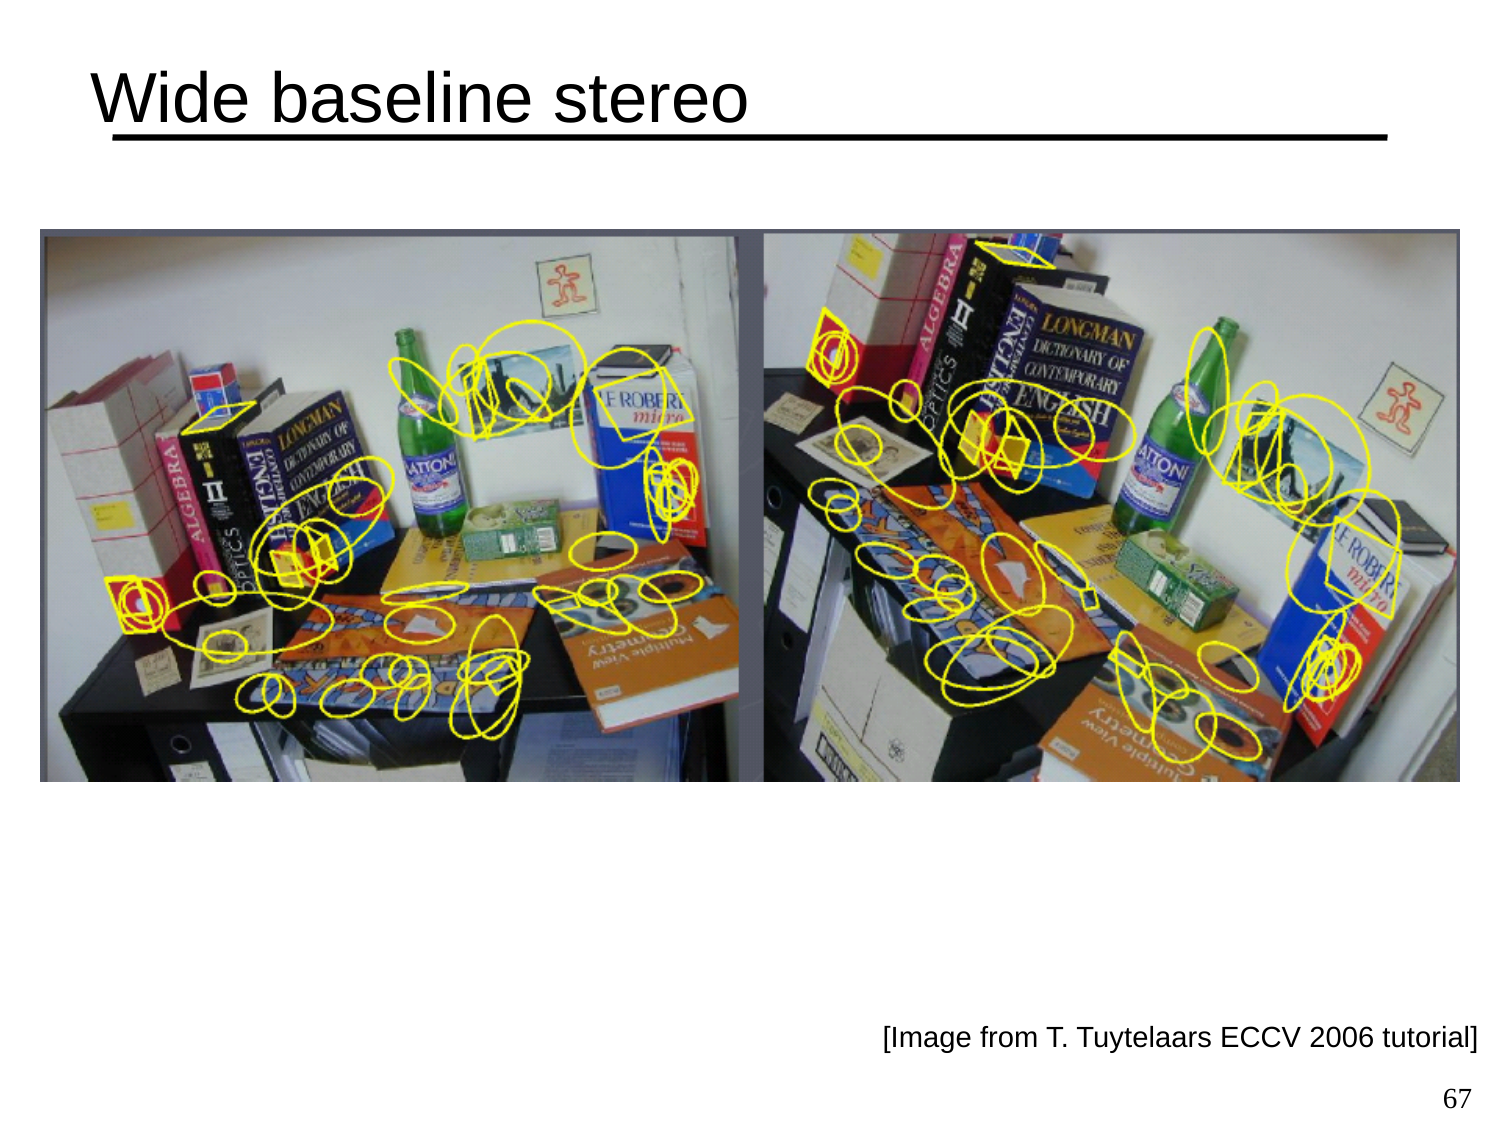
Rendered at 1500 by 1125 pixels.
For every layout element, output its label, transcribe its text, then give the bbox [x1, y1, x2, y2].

text_box [Image from T. Tuytelaars ECCV 2006 tutorial] [631, 1010, 1495, 1061]
picture [40, 229, 1460, 782]
title Wide baseline stereo [74, 0, 1426, 188]
slide_number 67 [1137, 1071, 1488, 1125]
